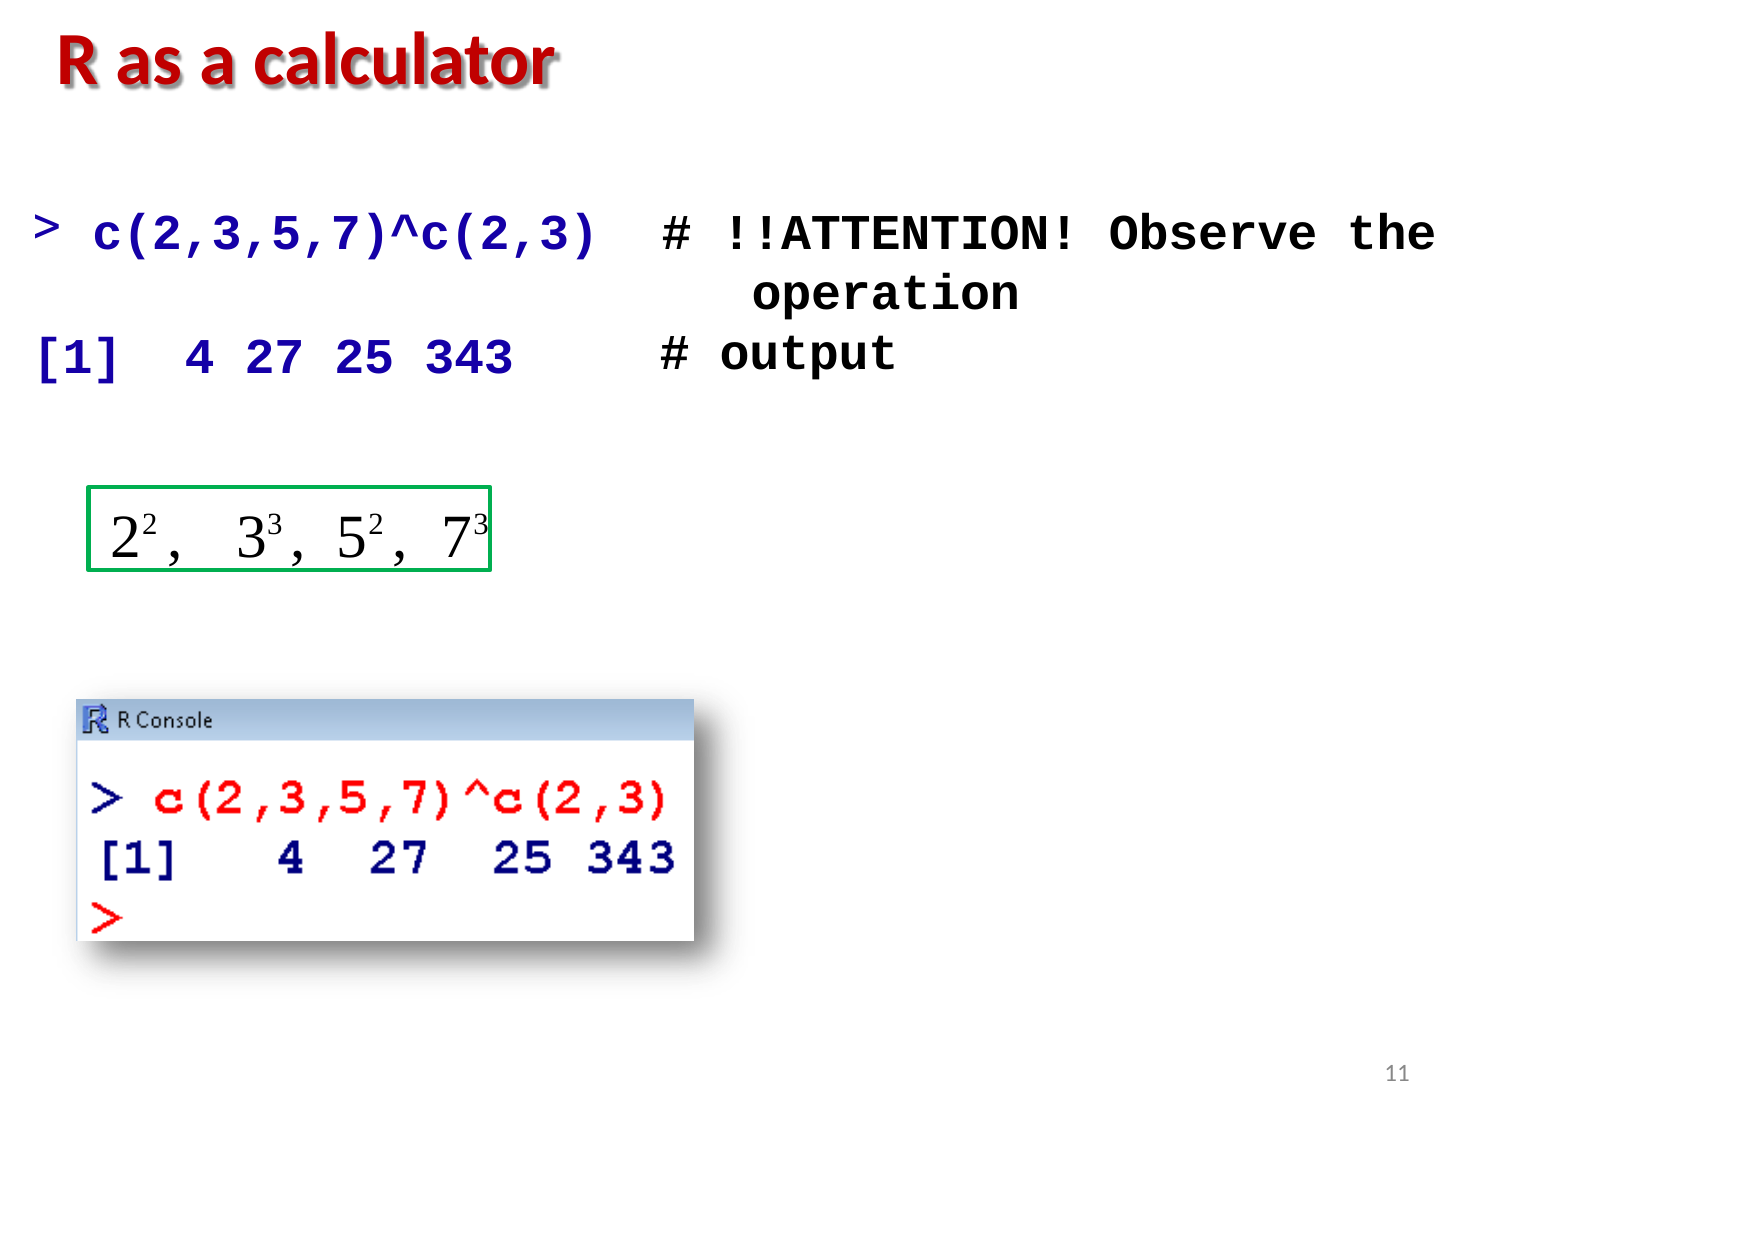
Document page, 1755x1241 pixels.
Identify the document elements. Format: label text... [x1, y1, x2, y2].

text_box c(2,3,5,7)^c(2,3) [1] 4 27 25 343 [30, 197, 604, 384]
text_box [52, 673, 755, 1000]
text_box # !!ATTENTION! Observe the operation # output [659, 197, 1443, 380]
picture [60, 33, 563, 92]
title R as a calculator [54, 8, 561, 218]
text_box 22 , 33 , 52 , 73 [88, 487, 491, 571]
text_box 11 [1378, 1060, 1417, 1087]
